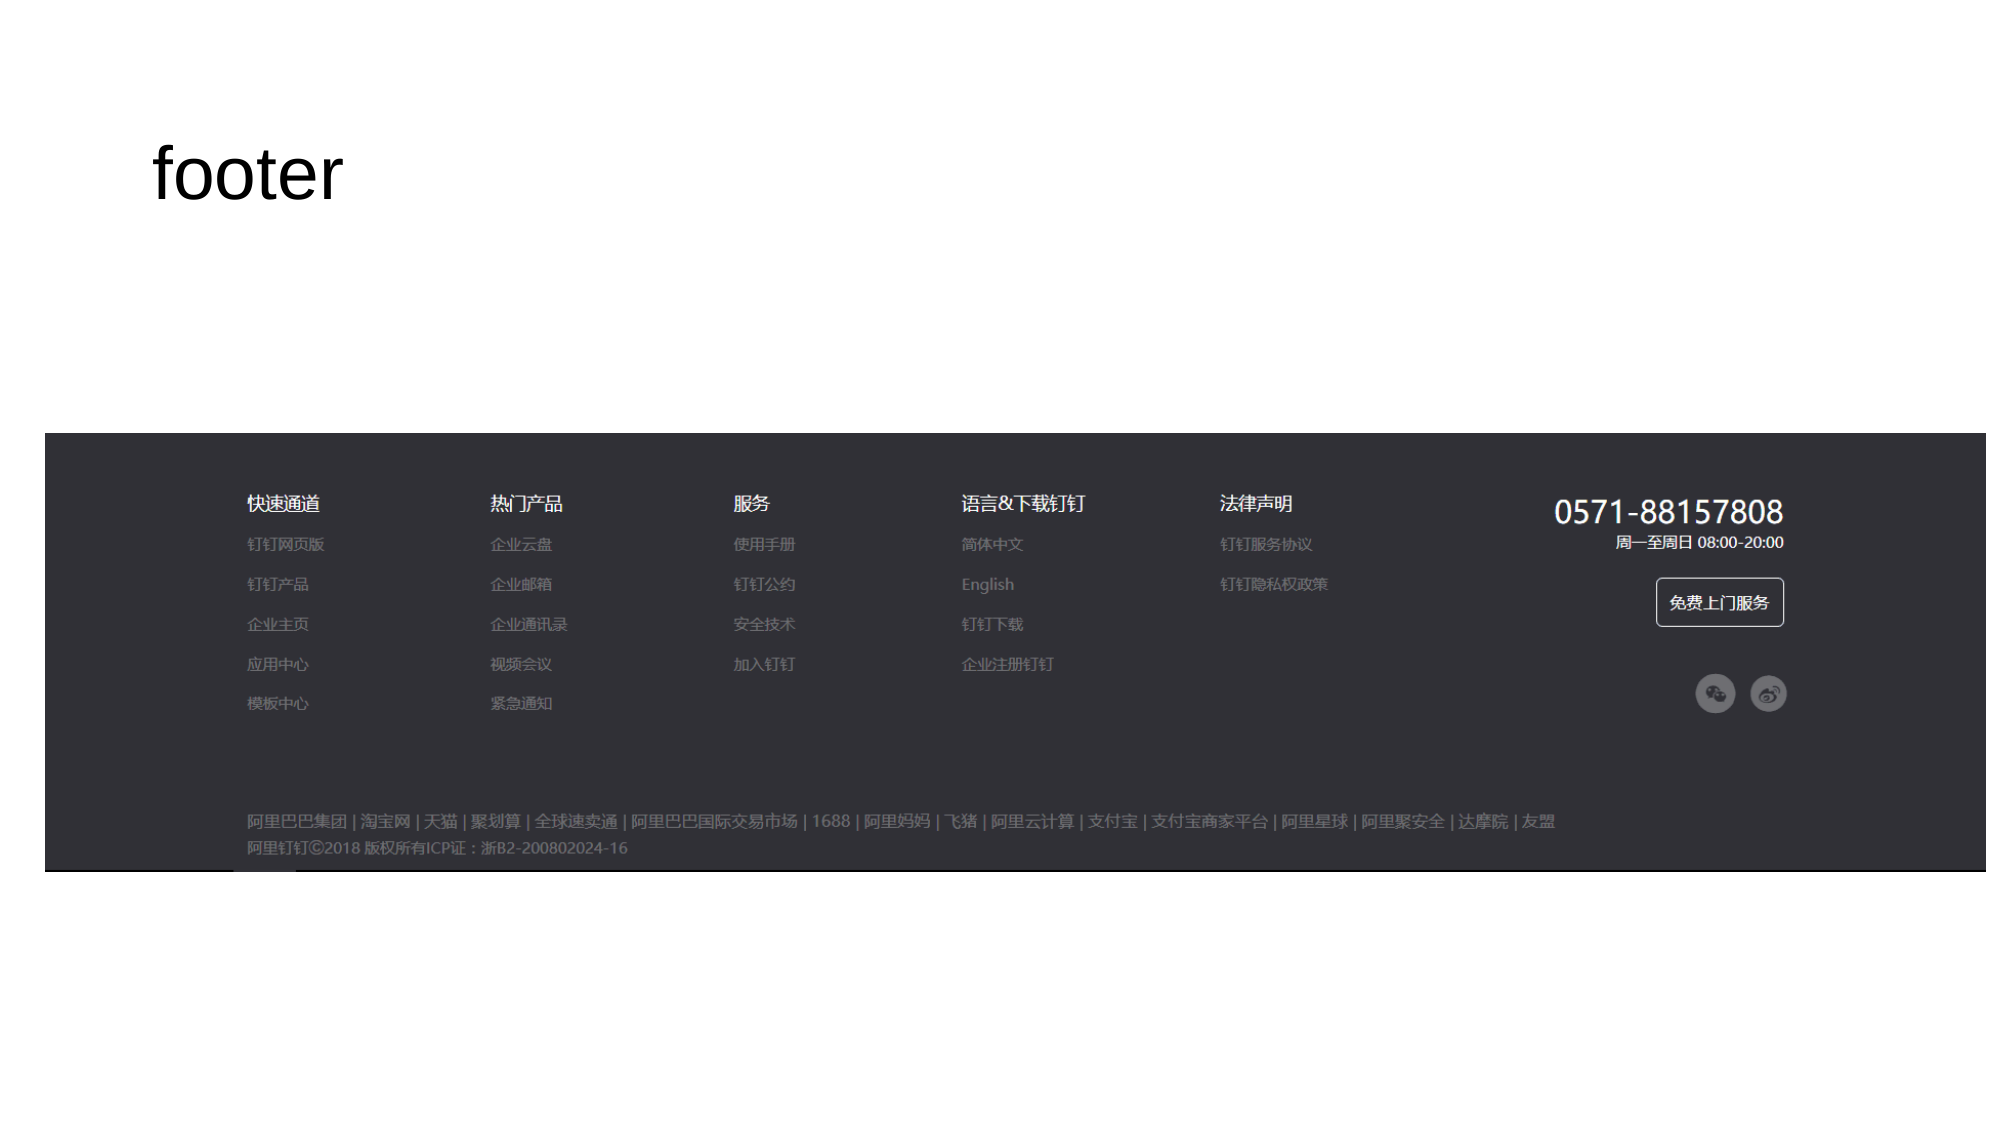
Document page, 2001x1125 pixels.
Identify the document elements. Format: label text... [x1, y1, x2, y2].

title footer [137, 117, 906, 300]
picture [45, 432, 1986, 872]
